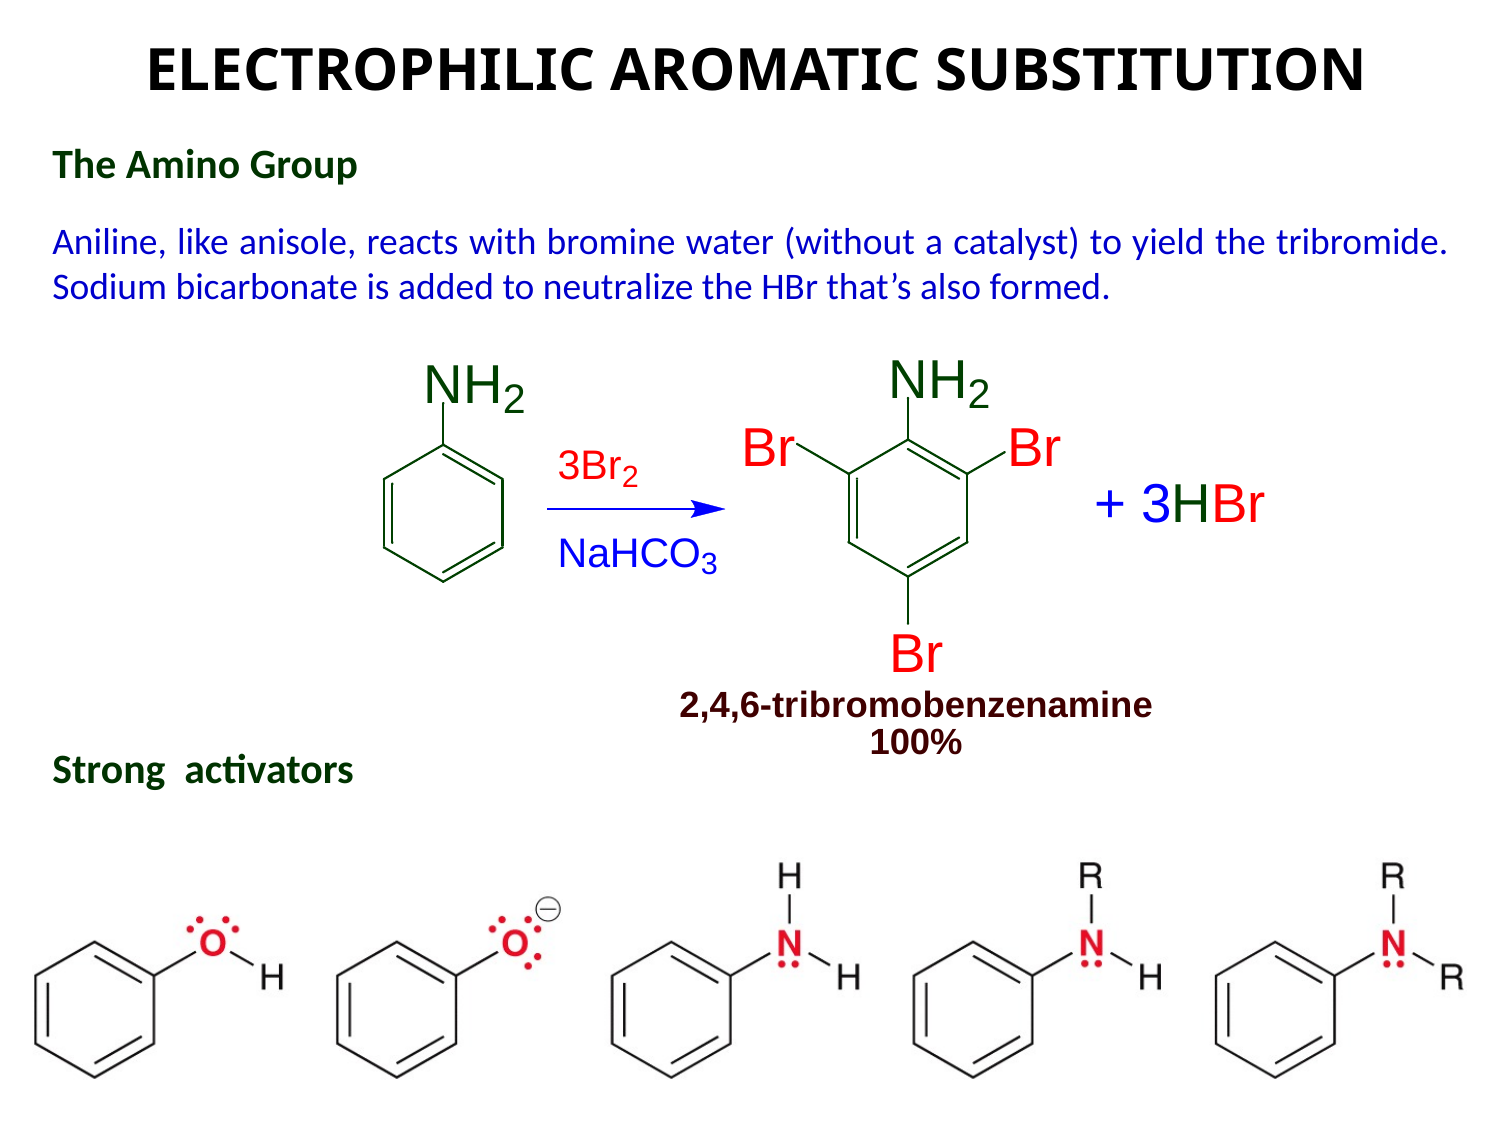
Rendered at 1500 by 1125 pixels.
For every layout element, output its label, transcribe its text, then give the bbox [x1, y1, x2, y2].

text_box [24, 349, 1476, 1088]
text_box ELECTROPHILIC AROMATIC SUBSTITUTION The Amino Group Aniline, like anisole, reacts with bromine water (without a catalyst) to yield the tribromide. Sodium bicarbonate is added to neutralize the HBr that’s also formed. Strong activators [37, 24, 1475, 349]
